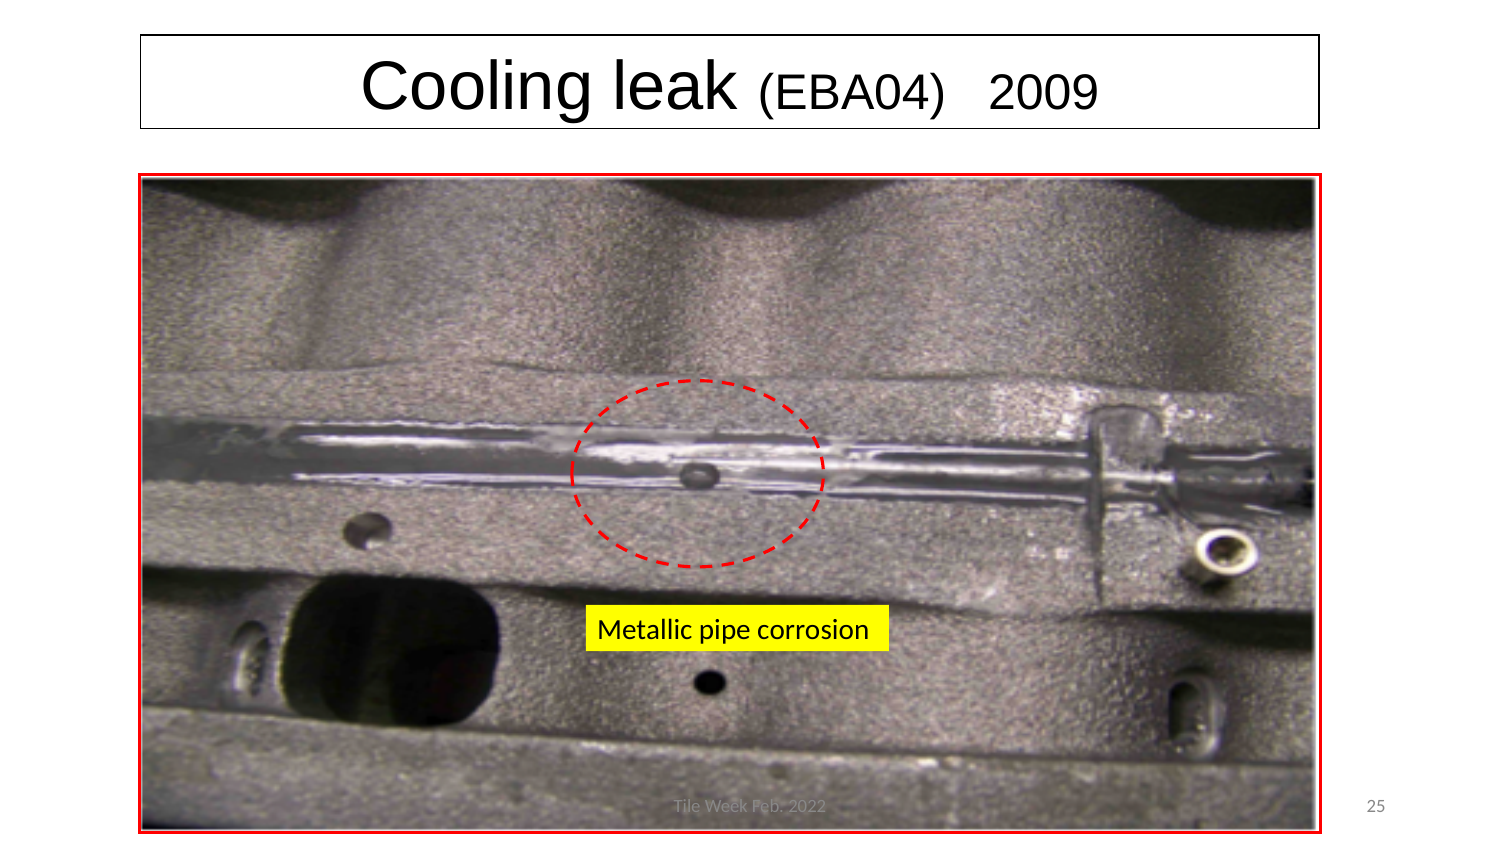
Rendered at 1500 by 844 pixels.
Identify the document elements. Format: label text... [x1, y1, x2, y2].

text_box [140, 34, 1320, 832]
slide_number ‹#› [1323, 782, 1397, 827]
